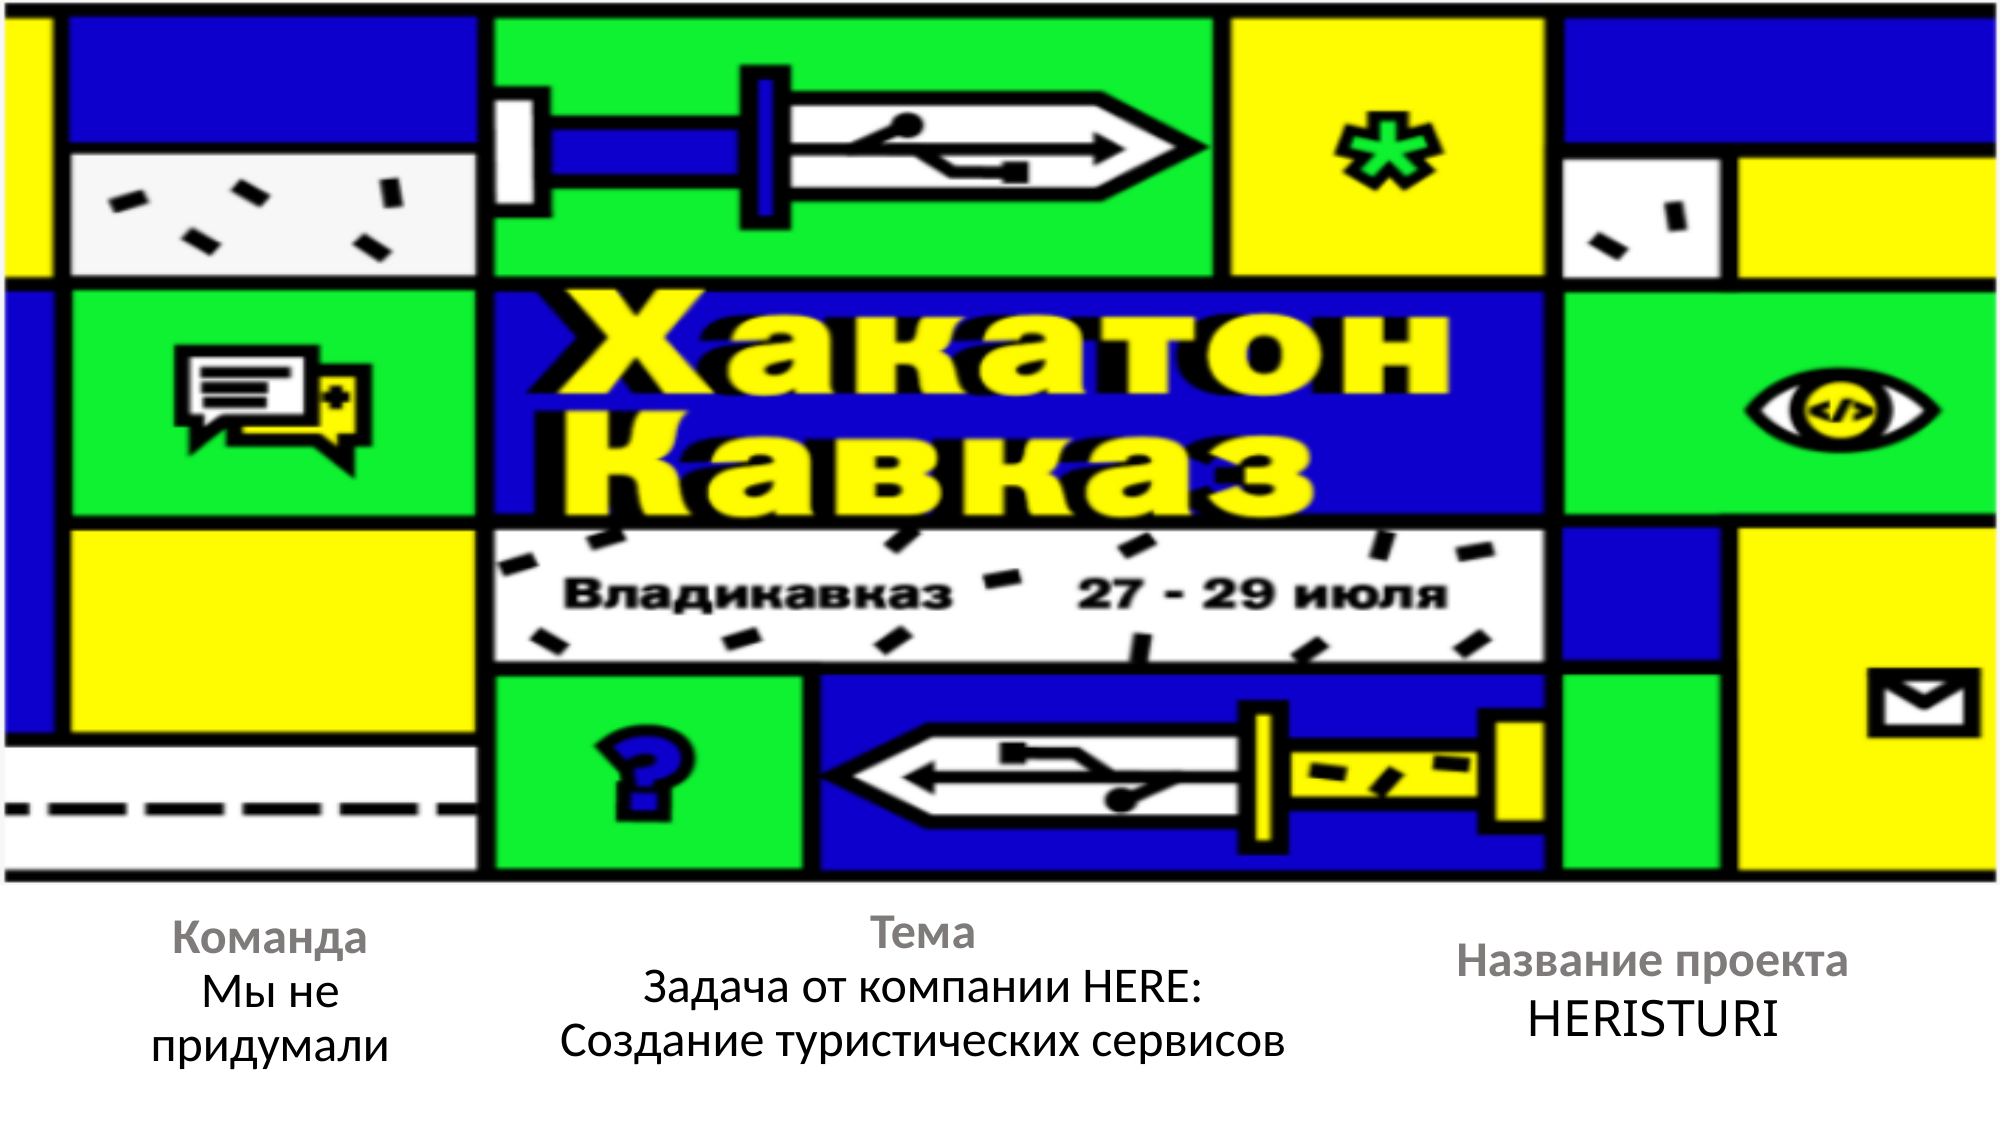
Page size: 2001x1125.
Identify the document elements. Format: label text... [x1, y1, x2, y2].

picture [0, 0, 2000, 885]
text_box Название проекта HERISTURI [1388, 919, 1918, 1055]
text_box Тема Задача от компании HERE: Создание туристических сервисов [540, 898, 1306, 1075]
subtitle Команда Мы не придумали [82, 902, 459, 1081]
